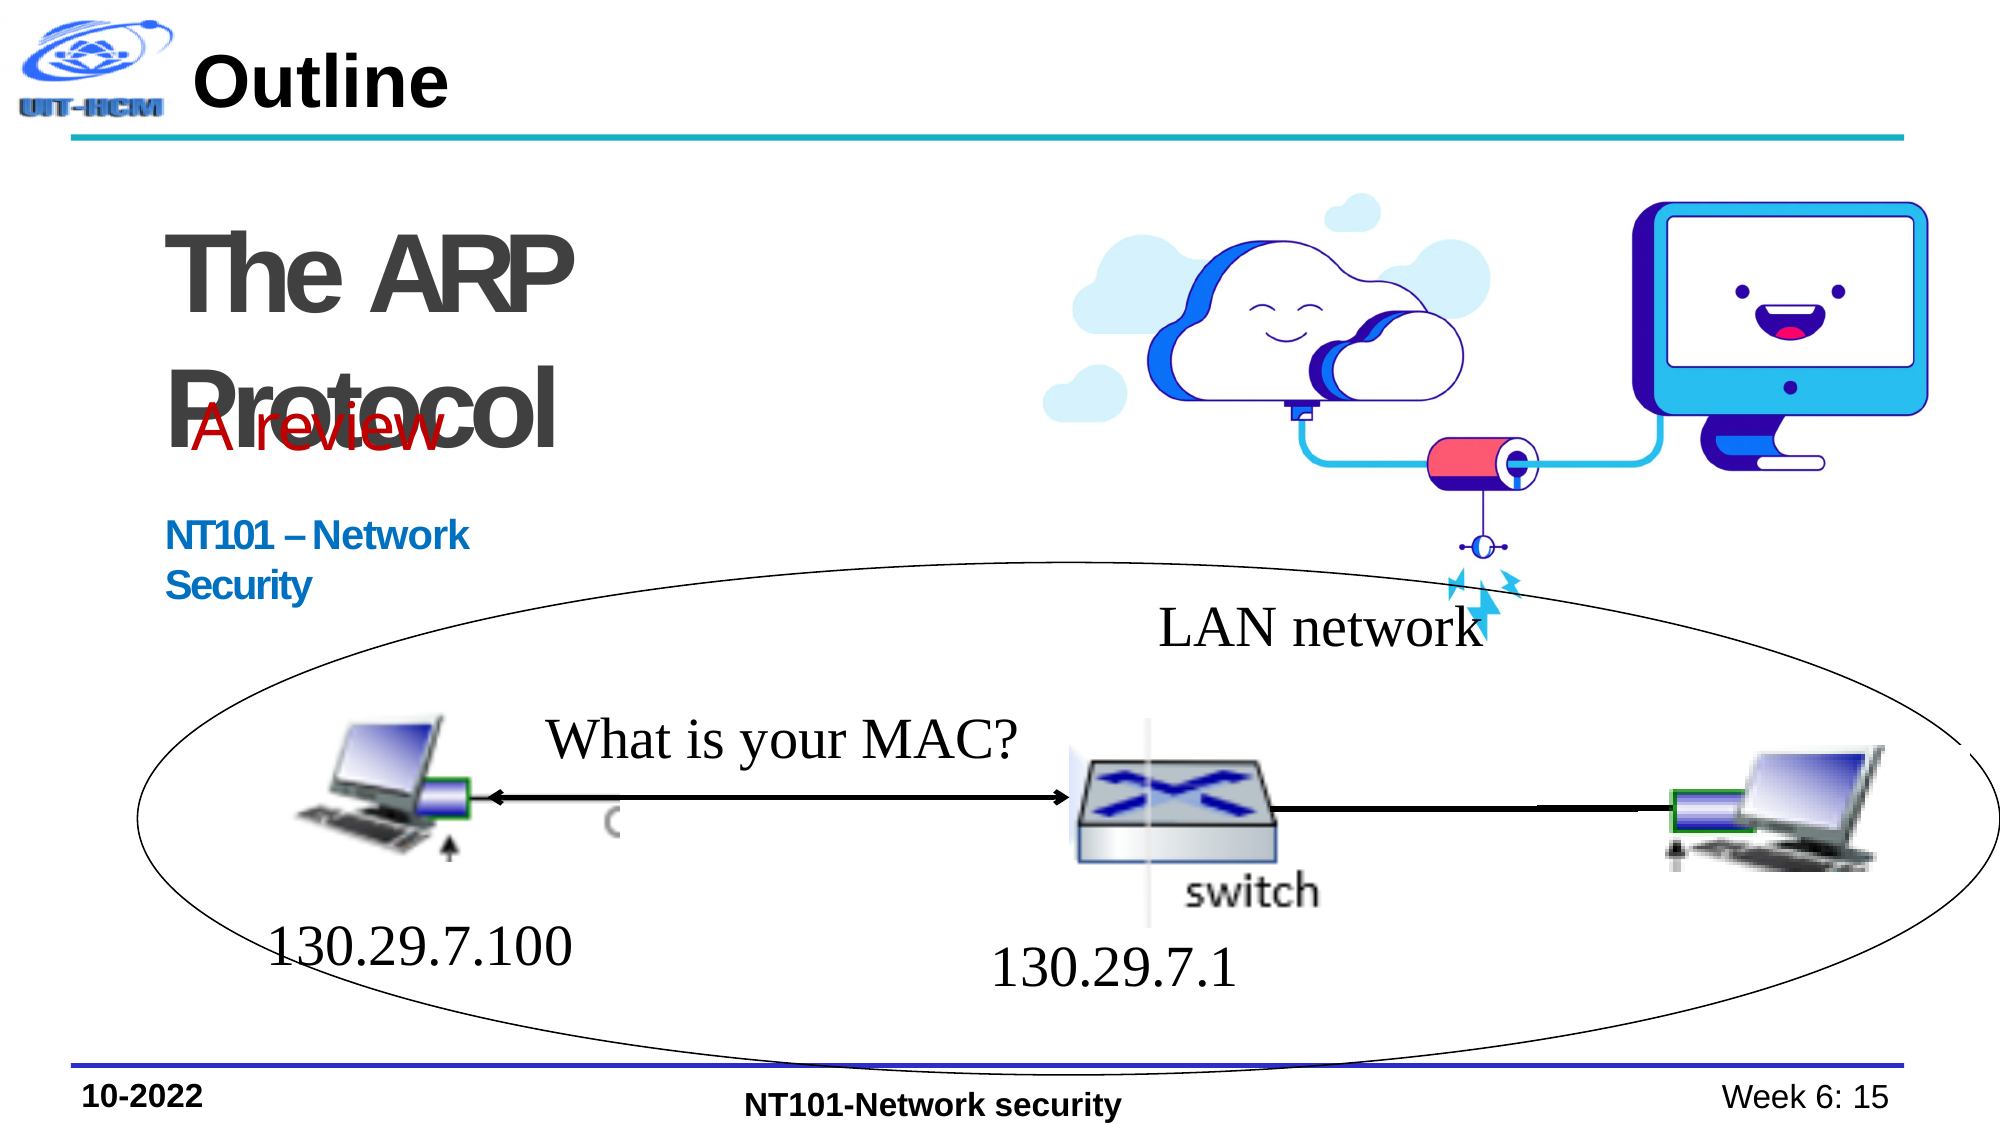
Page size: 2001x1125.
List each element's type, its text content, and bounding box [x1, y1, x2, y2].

text_box [223, 710, 1973, 936]
text_box Outline [177, 24, 466, 130]
text_box 130.29.7.100 [252, 943, 354, 984]
text_box NT101 – Network Security [162, 505, 620, 608]
picture [1069, 718, 1345, 928]
text_box [137, 712, 2000, 1075]
picture [1537, 745, 1970, 872]
text_box [285, 562, 1960, 806]
text_box The ARP Protocol [162, 197, 961, 470]
text_box LAN network [1143, 581, 1499, 666]
text_box [1042, 192, 1931, 644]
picture [0, 8, 193, 127]
text_box A review [189, 381, 454, 464]
picture [226, 682, 620, 862]
